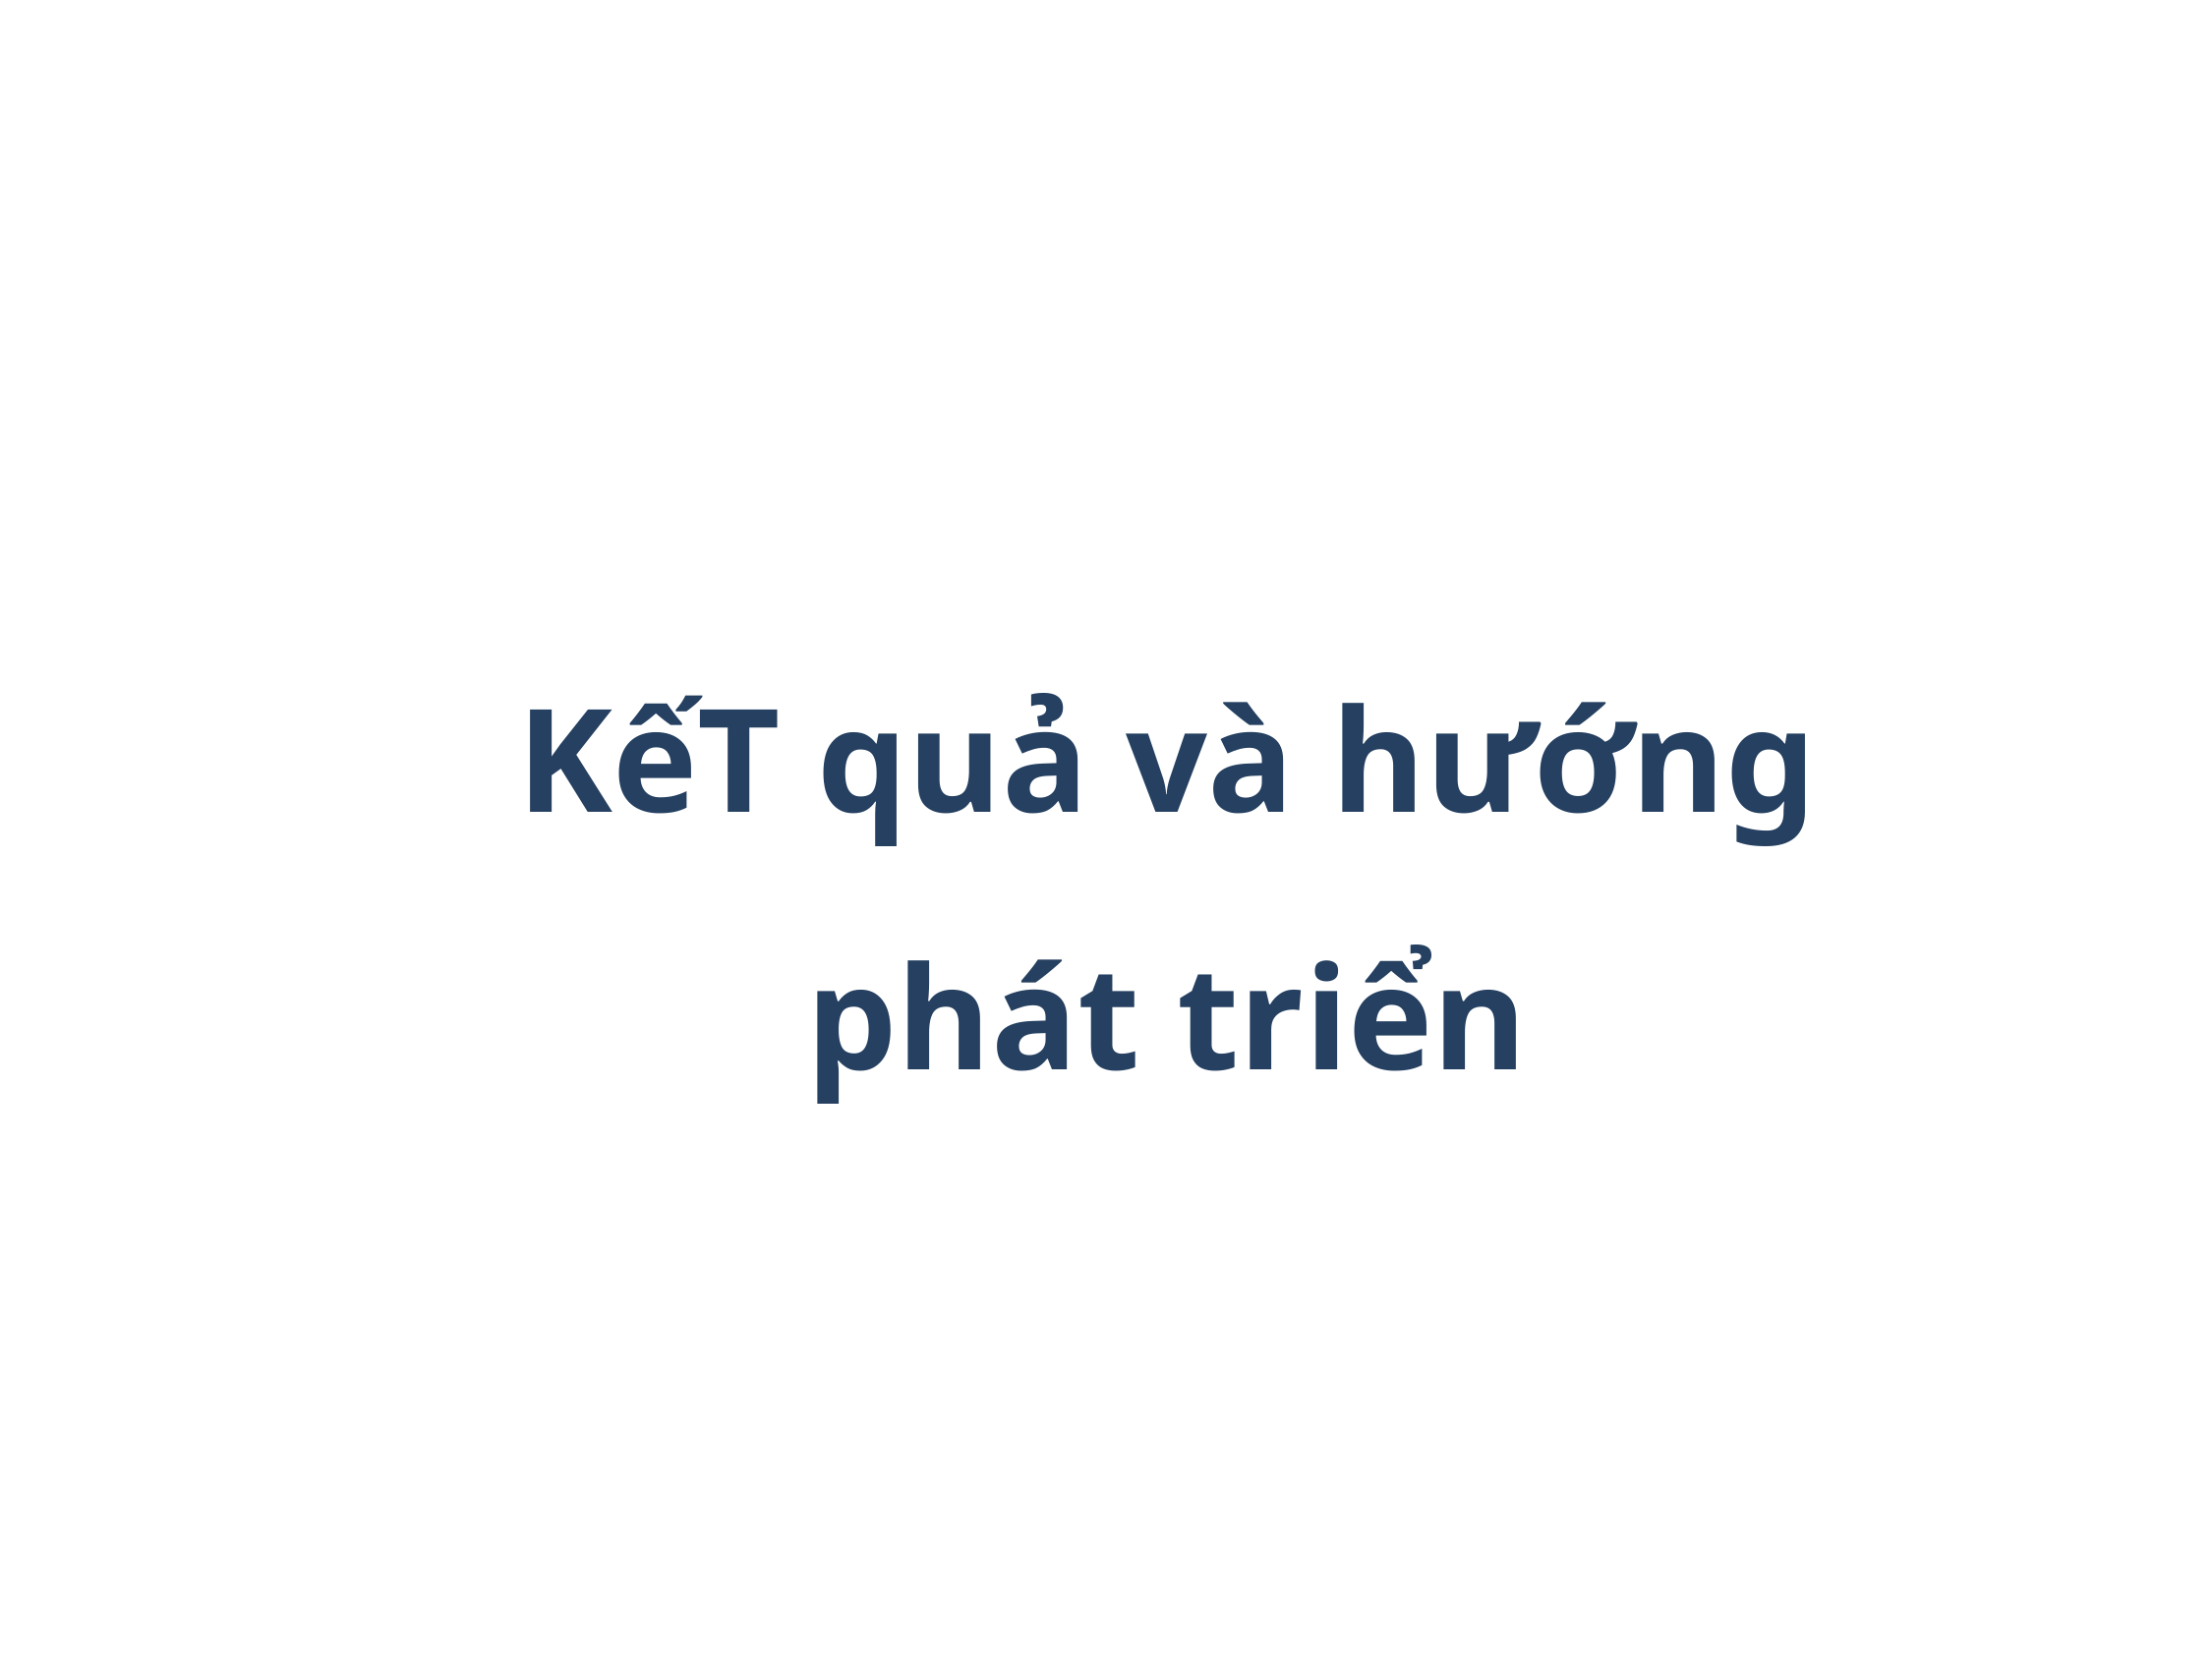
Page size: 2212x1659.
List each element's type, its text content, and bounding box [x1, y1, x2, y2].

text_box KếT quả và hướng phát triển [479, 576, 1856, 1107]
